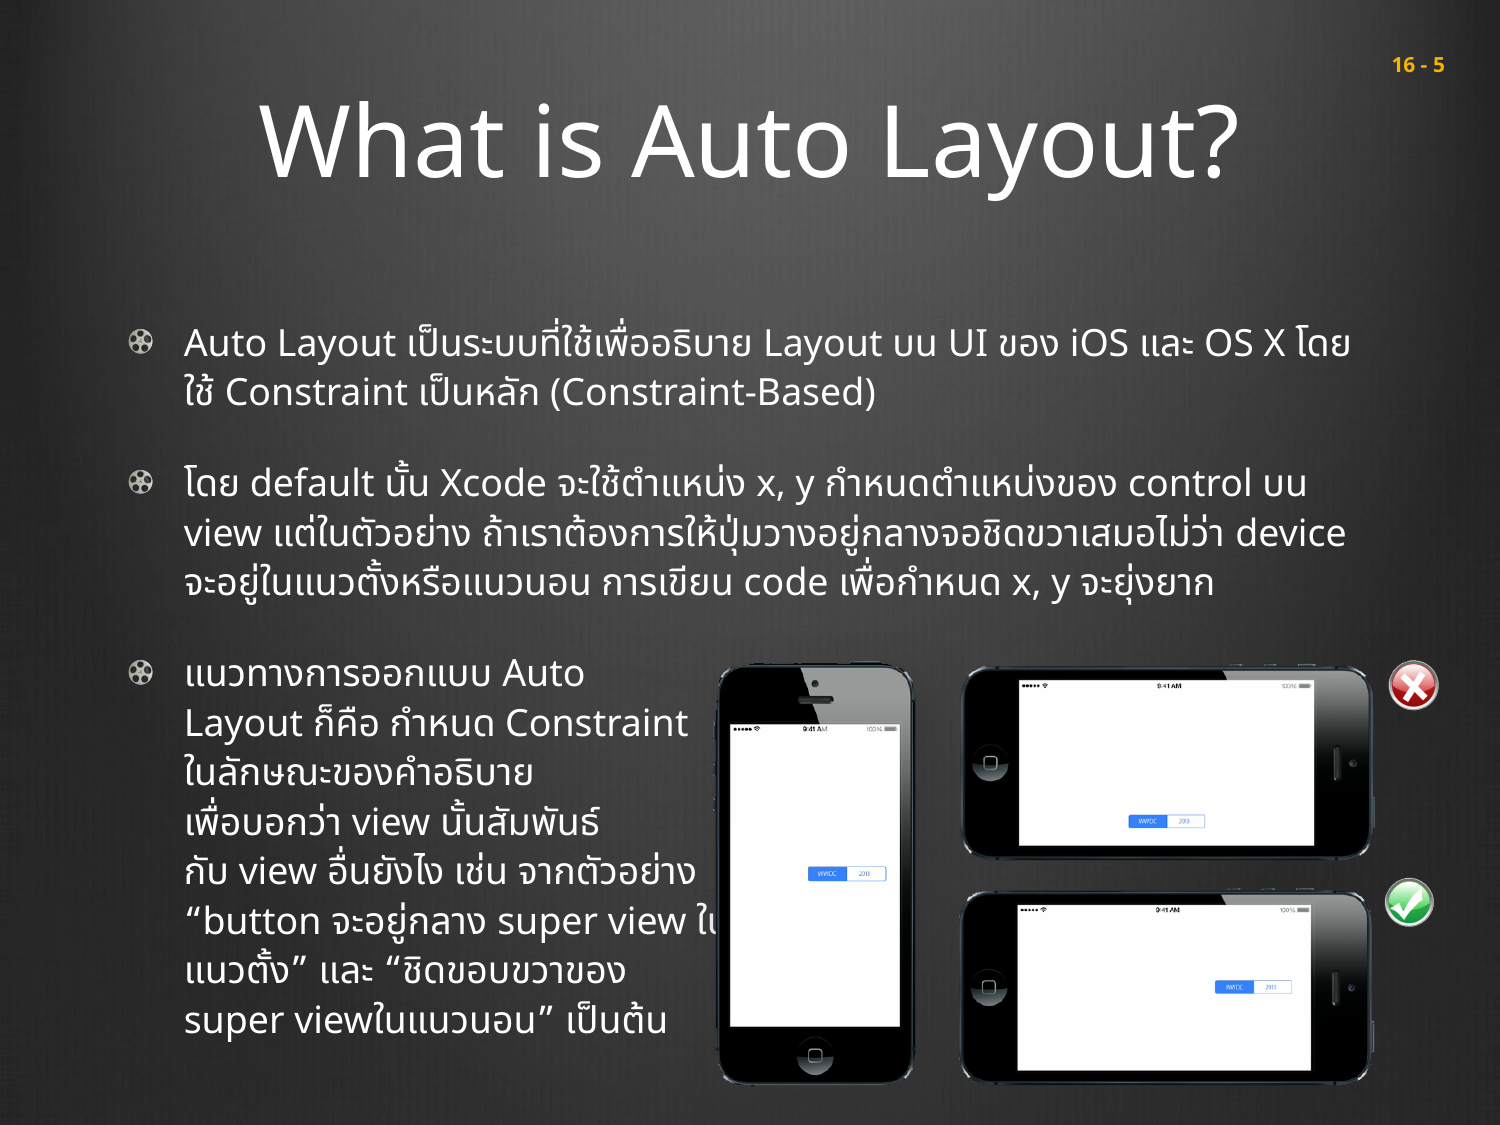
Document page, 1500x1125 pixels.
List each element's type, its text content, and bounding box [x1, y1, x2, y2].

picture [951, 658, 1441, 871]
picture [127, 658, 154, 686]
picture [946, 875, 1436, 1095]
list Auto Layout เป็นระบบที่ใช้เพื่ออธิบาย Layout บน UI ของ iOS และ OS X โดยใช้ Constraint เป็นหลัก (Constraint-Based) โดย default นั้น Xcode จะใช้ตำแหน่ง x, y กำหนดตำแหน่งของ control บน view แต่ในตัวอย่าง ถ้าเราต้องการให้ปุ่มวางอยู่กลางจอชิดขวาเสมอไม่ว่า device จะอยู่ในแนวตั้งหรือแนวนอน การเขียน code เพื่อกำหนด x, y จะยุ่งยาก แนวทางการออกแบบ Auto Layout ก็คือ กำหนด Constraint ในลักษณะของคำอธิบาย เพื่อบอกว่า view นั้นสัมพันธ์ กับ view อื่นยังไง เช่น จากตัวอย่าง “button จะอยู่กลาง super view ใน แนวตั้ง” และ “ชิดขอบขวาของ super viewในแนวนอน” เป็นต้น [112, 306, 1388, 1068]
picture [704, 653, 922, 1095]
picture [127, 468, 154, 495]
picture [127, 327, 154, 355]
title What is Auto Layout? [112, 19, 1388, 255]
text_box 16 - 5 [1306, 43, 1460, 86]
